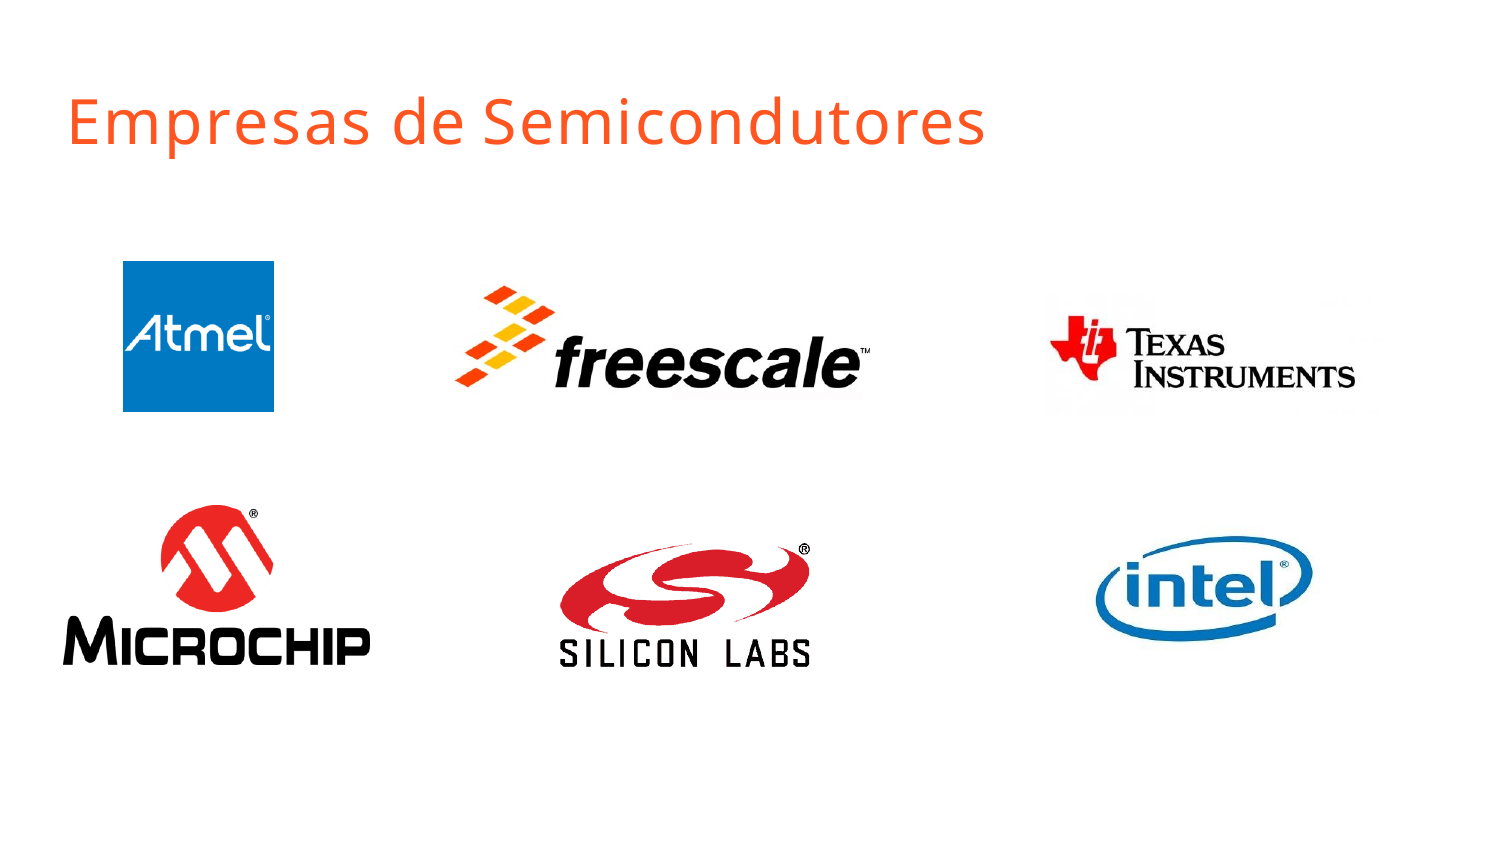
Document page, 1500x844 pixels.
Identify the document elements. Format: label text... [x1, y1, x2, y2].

picture [560, 543, 810, 667]
picture [1086, 526, 1320, 651]
title Empresas de Semicondutores [64, 80, 1047, 224]
picture [123, 261, 274, 412]
picture [1046, 288, 1382, 415]
picture [63, 505, 370, 666]
picture [454, 284, 871, 400]
